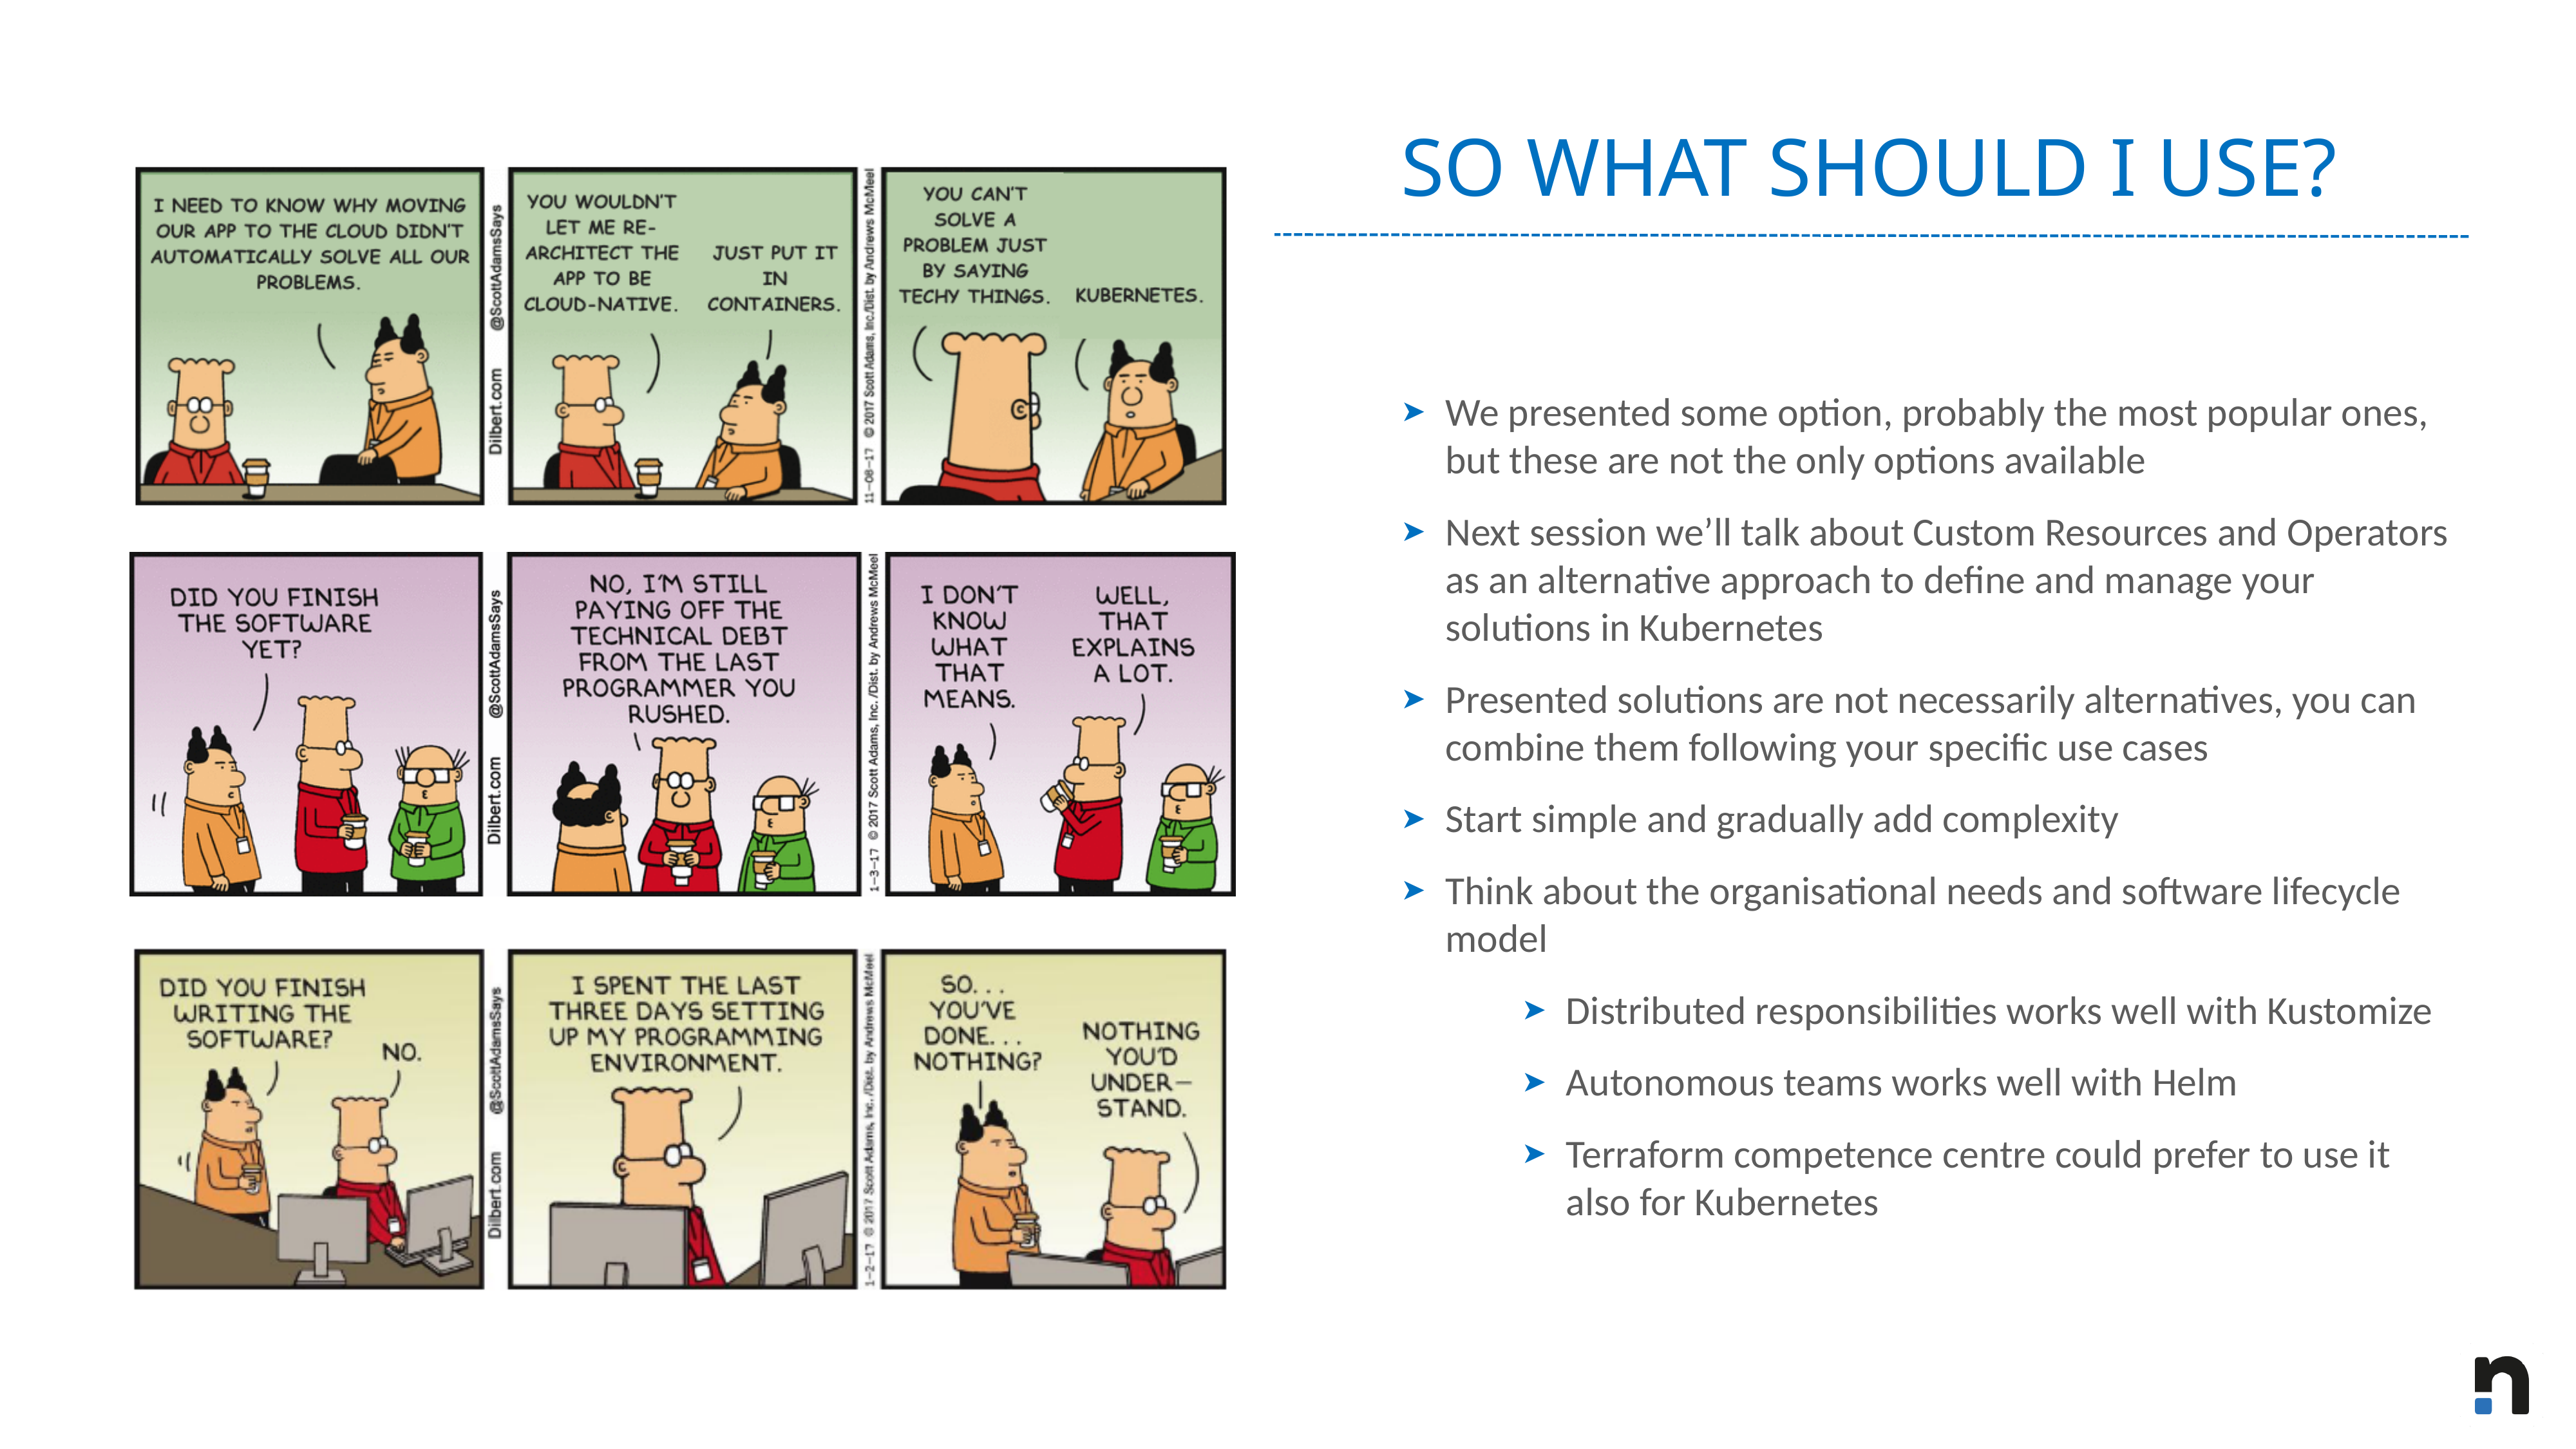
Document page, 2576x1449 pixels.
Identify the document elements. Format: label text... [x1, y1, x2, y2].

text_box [1274, 234, 2469, 237]
text_box So what should I use? [1395, 111, 2400, 219]
list We presented some option, probably the most popular ones, but these are not the only options available Next session we’ll talk about Custom Resources and Operators as an alternative approach to define and manage your solutions in Kubernetes Presented solutions are not necessarily alternatives, you can combine them following your specific use cases Start simple and gradually add complexity Think about the organisational needs and software lifecycle model Distributed responsibilities works well with Kustomize Autonomous teams works well with Helm Terraform competence centre could prefer to use it also for Kubernetes [1395, 268, 2469, 1342]
picture [120, 937, 1236, 1301]
picture [129, 164, 1236, 512]
picture [129, 552, 1236, 897]
picture [2450, 1333, 2552, 1435]
